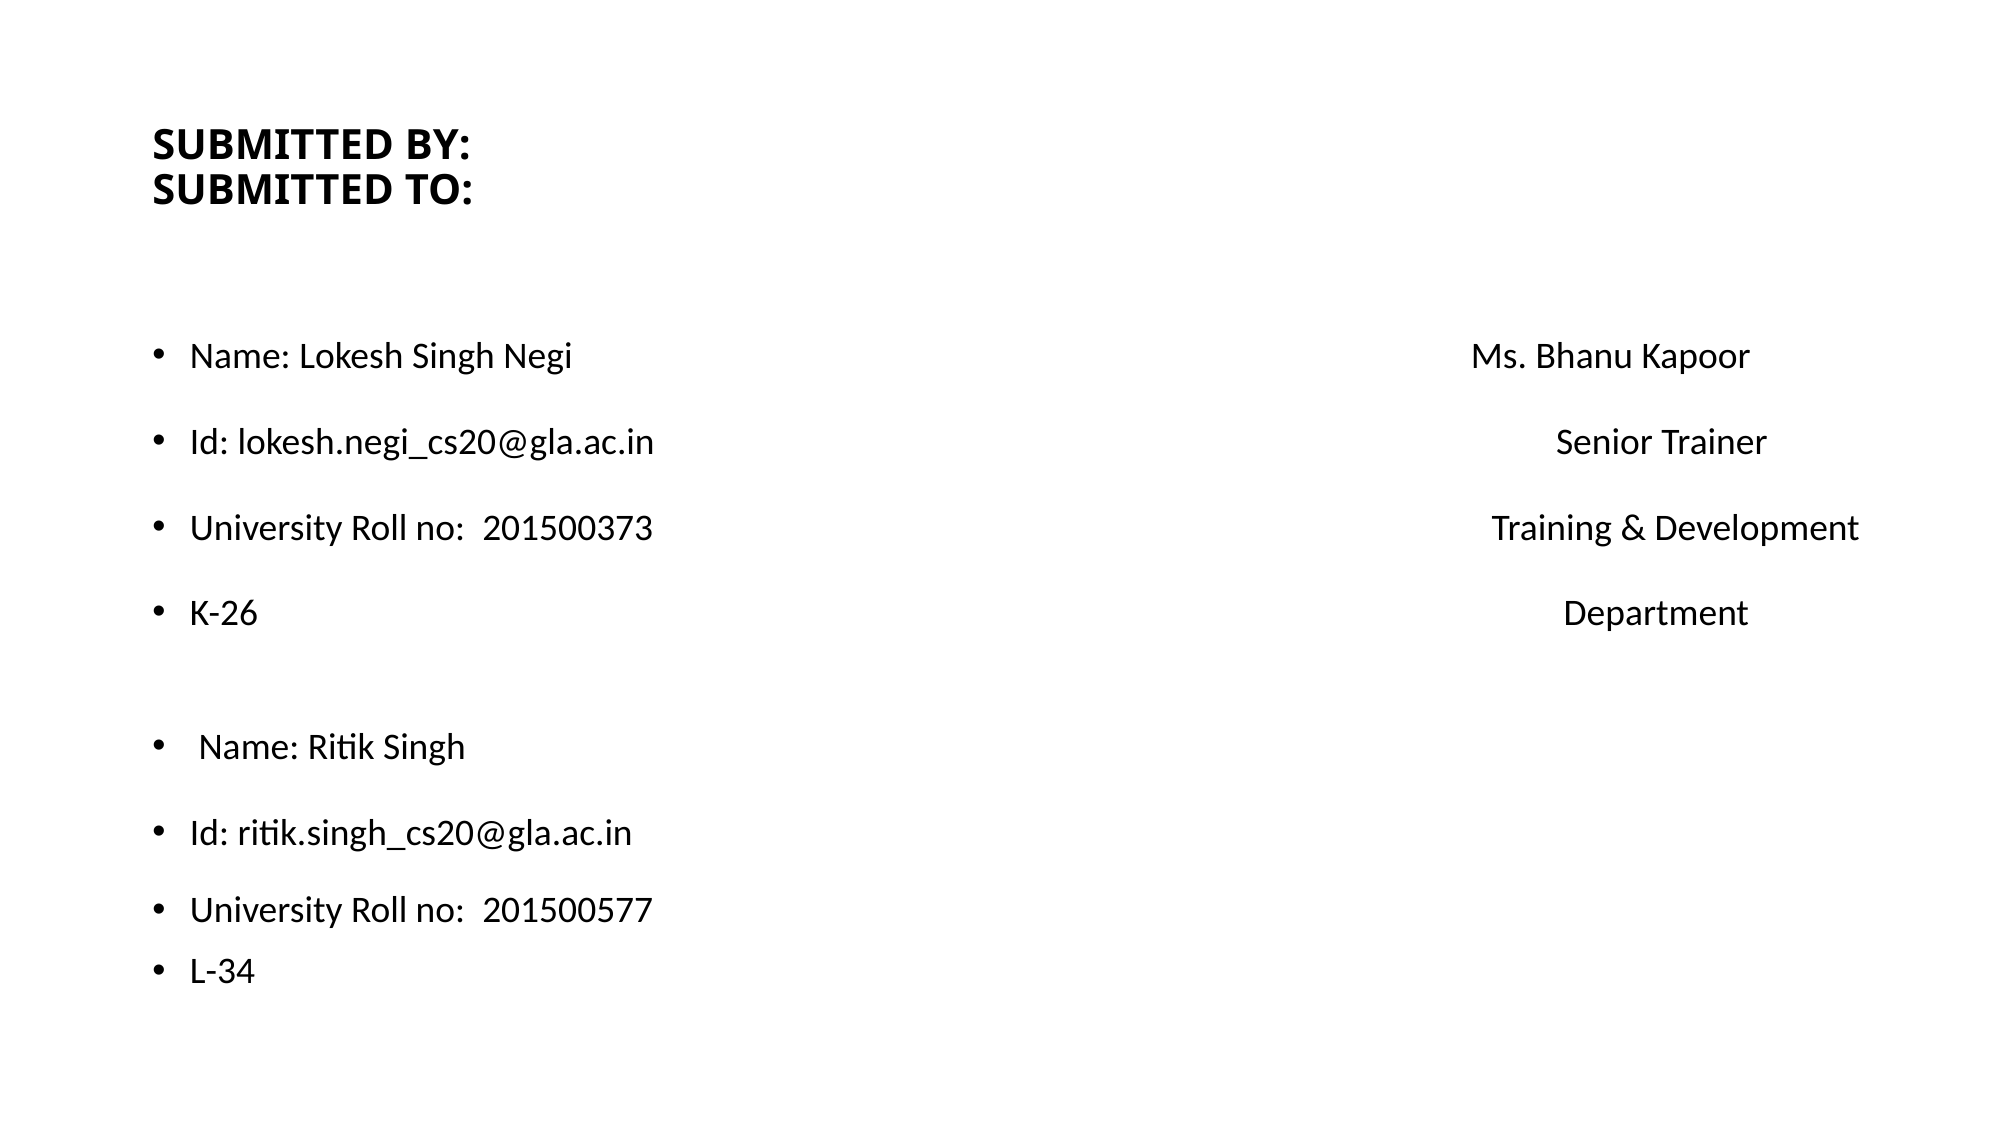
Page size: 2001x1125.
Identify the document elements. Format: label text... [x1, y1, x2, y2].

title SUBMITTED BY: SUBMITTED TO: [137, 59, 1863, 187]
list Name: Lokesh Singh Negi Ms. Bhanu Kapoor Id: lokesh.negi_cs20@gla.ac.in Senior Trainer University Roll no: 201500373 Training & Development K-26 Department Name: Ritik Singh Id: ritik.singh_cs20@gla.ac.in University Roll no: 201500577 L-34 [137, 187, 1876, 1014]
